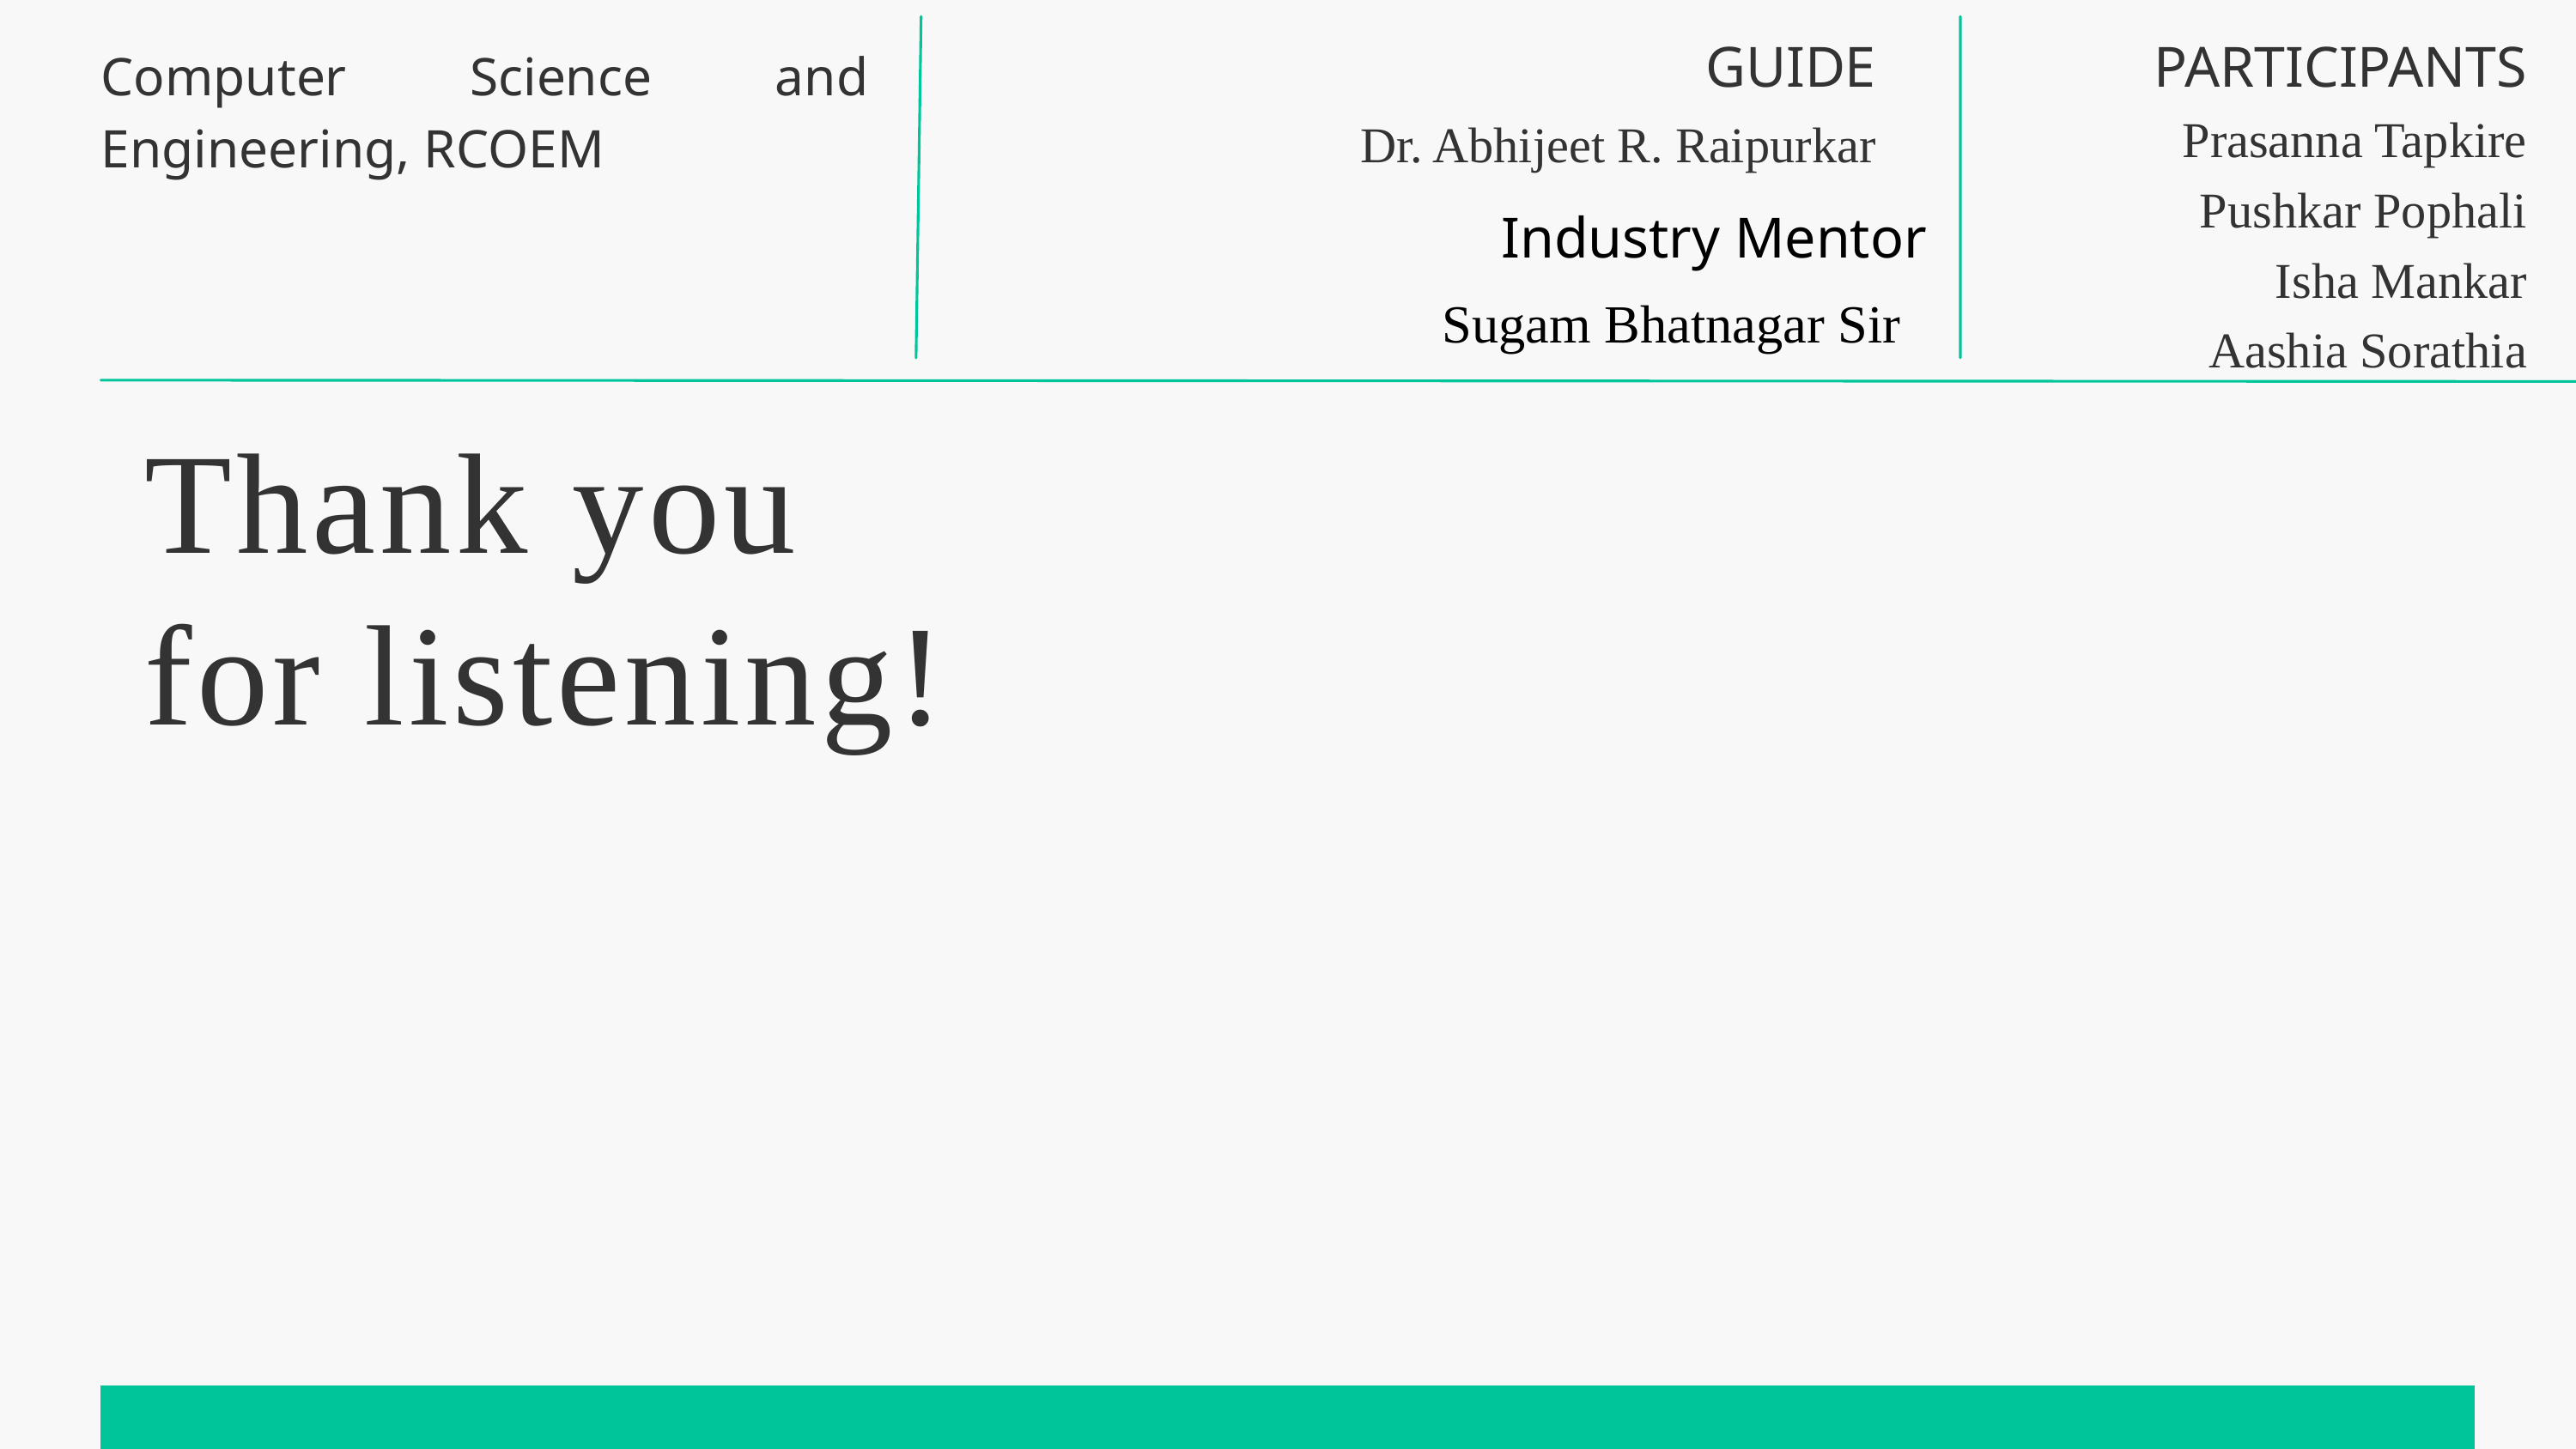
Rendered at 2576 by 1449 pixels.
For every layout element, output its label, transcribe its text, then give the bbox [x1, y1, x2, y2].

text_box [100, 1385, 2476, 1449]
text_box Industry Mentor [1426, 179, 2002, 270]
text_box Computer Science and Engineering, RCOEM [100, 33, 869, 179]
text_box GUIDE [1467, 21, 1876, 99]
text_box Sugam Bhatnagar Sir [1426, 268, 1917, 355]
text_box Dr. Abhijeet R. Raipurkar [1198, 102, 1876, 173]
text_box Prasanna Tapkire Pushkar Pophali Isha Mankar Aashia Sorathia [2074, 97, 2527, 379]
text_box PARTICIPANTS [2074, 21, 2527, 97]
text_box Thank you for listening! [144, 409, 1151, 754]
